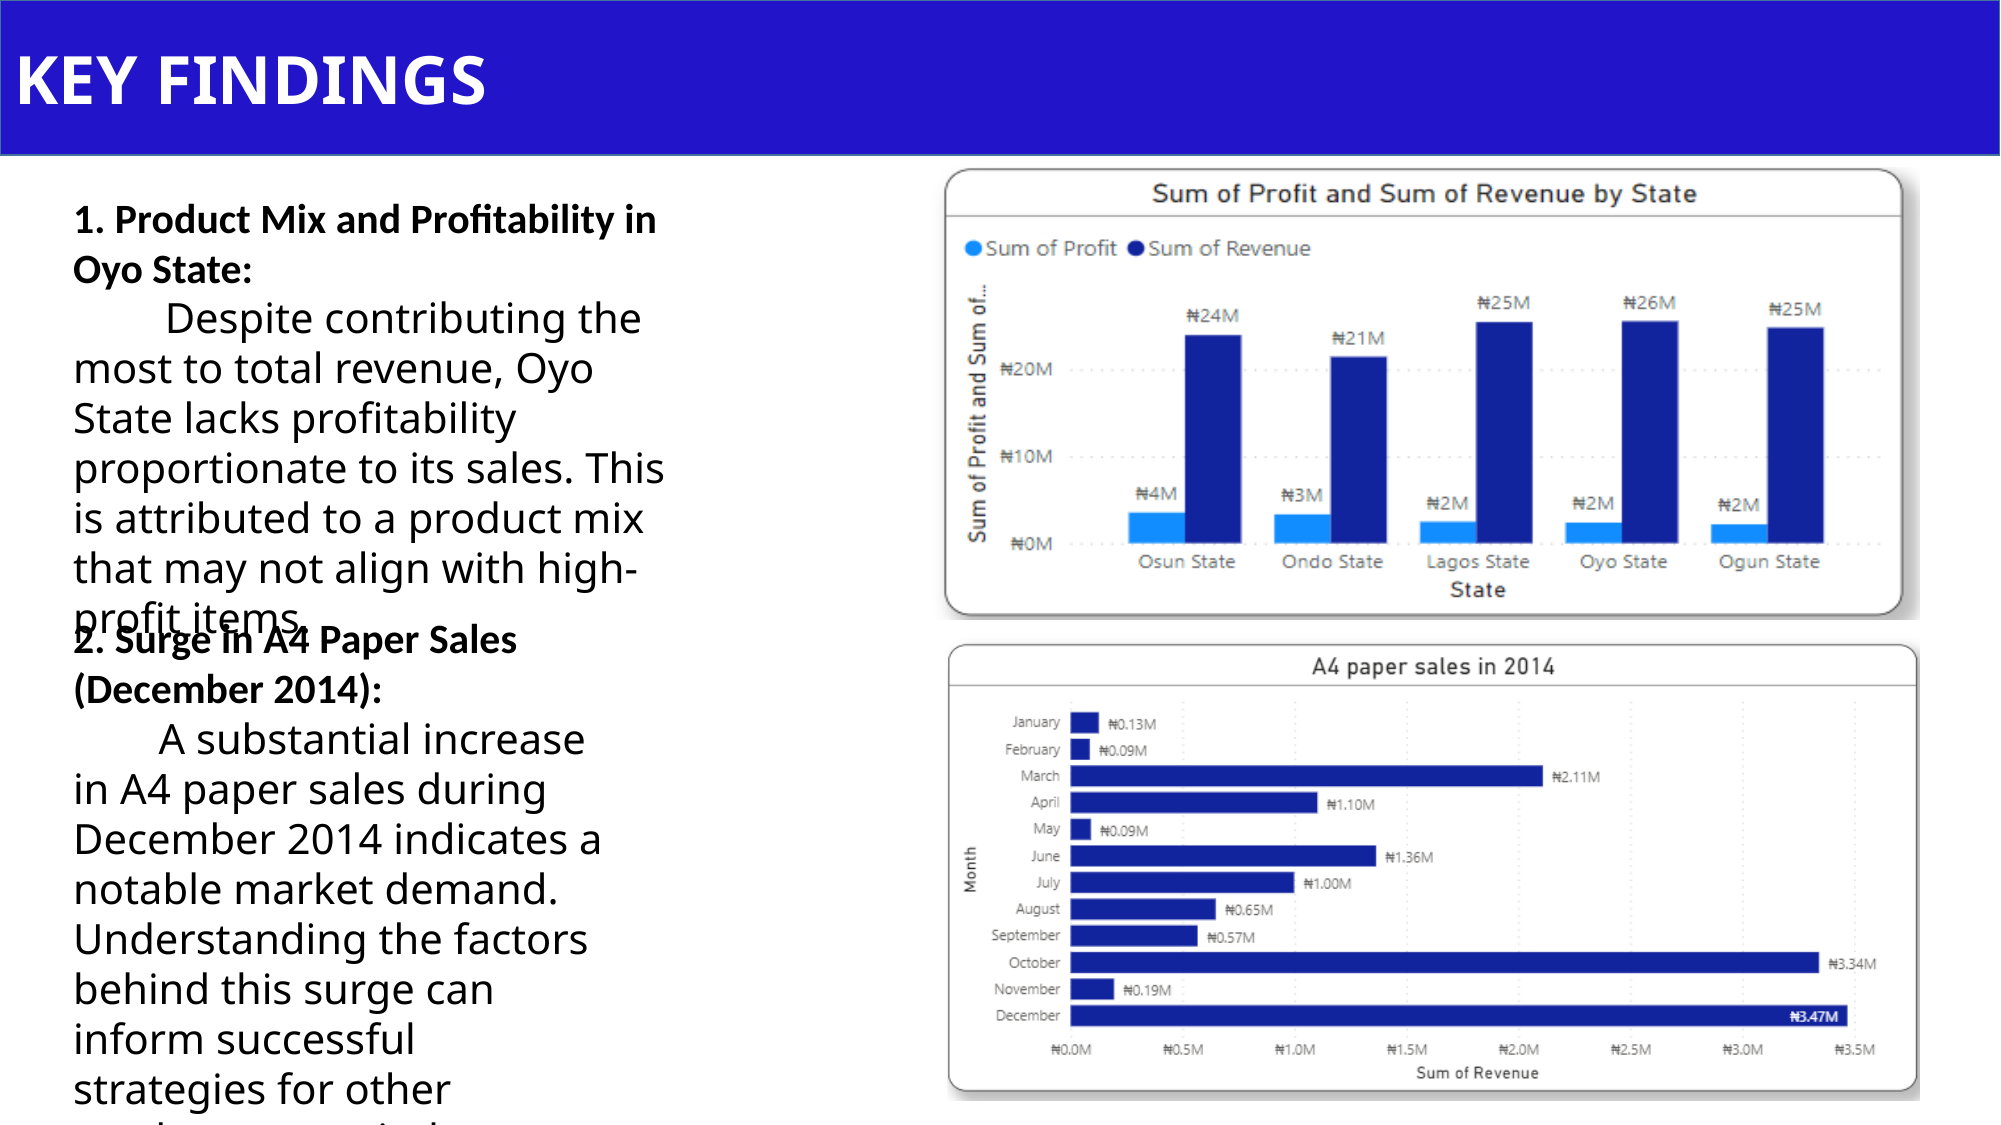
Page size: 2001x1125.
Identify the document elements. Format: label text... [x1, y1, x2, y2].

picture [947, 631, 1920, 1101]
picture [918, 167, 1920, 620]
text_box 2. Surge in A4 Paper Sales (December 2014): A substantial increase in A4 paper sales during December 2014 indicates a notable market demand. Understanding the factors behind this surge can inform successful strategies for other products or periods. [58, 604, 635, 1125]
text_box 1. Product Mix and Profitability in Oyo State: Despite contributing the most to total revenue, Oyo State lacks profitability proportionate to its sales. This is attributed to a product mix that may not align with high-profit items. [58, 184, 689, 649]
text_box KEY FINDINGS [0, 0, 2000, 156]
